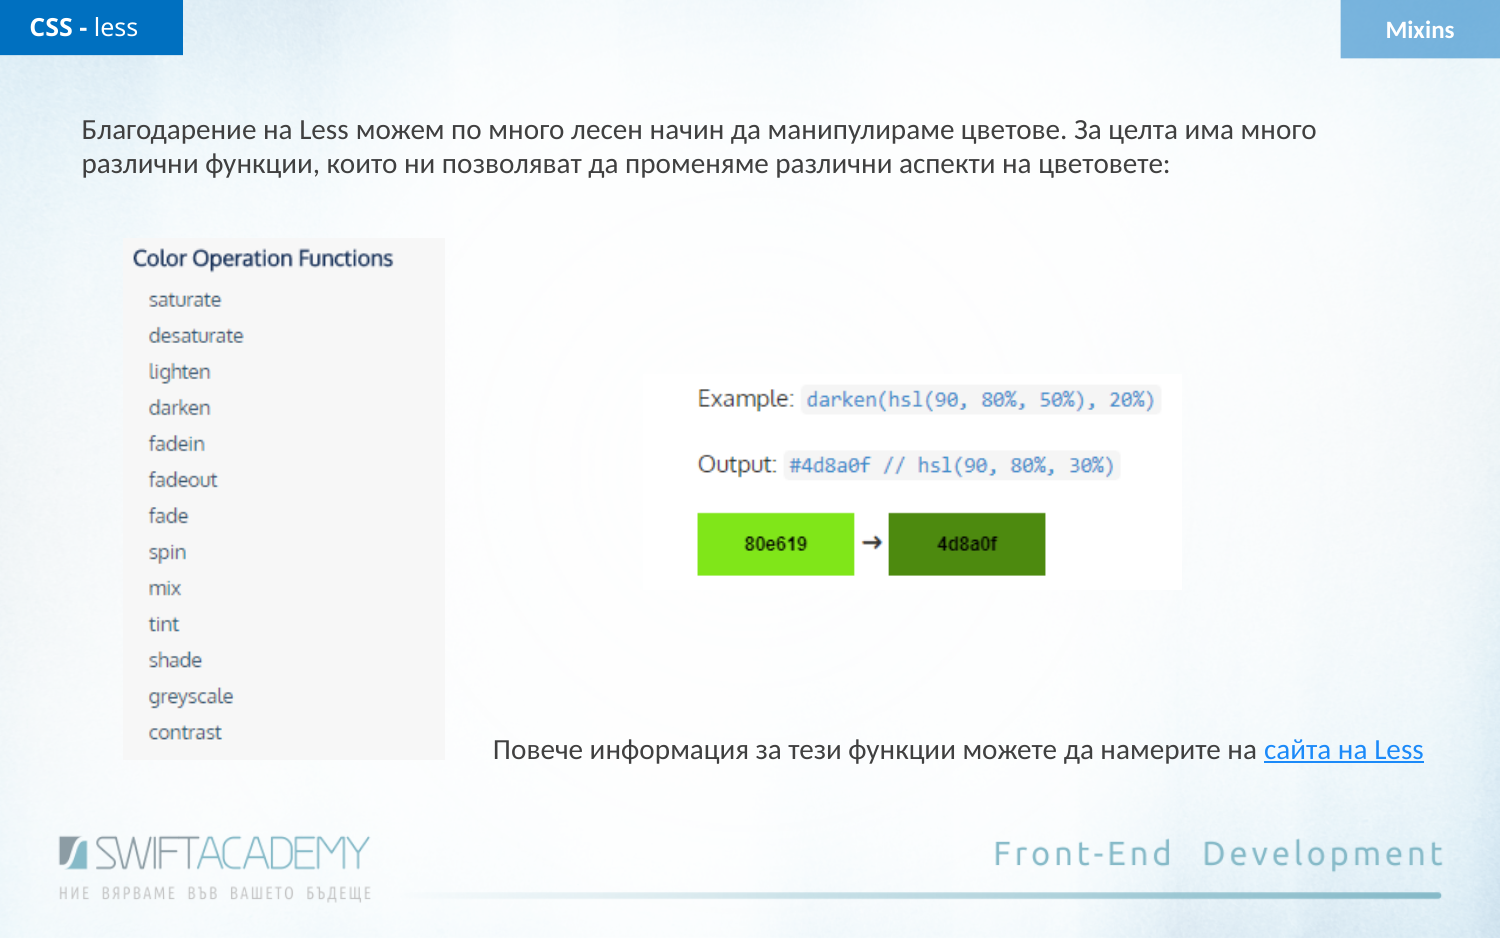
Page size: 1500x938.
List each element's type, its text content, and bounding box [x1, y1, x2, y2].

text_box [1340, 52, 1500, 59]
text_box Благодарение на Less можем по много лесен начин да манипулираме цветове. За целта има много различни функции, които ни позволяват да променяме различни аспекти на цветовете: [66, 102, 1426, 188]
text_box Повече информация за тези функции можете да намерите на сайта на Less [478, 722, 1442, 773]
text_box CSS - less [14, 4, 183, 49]
text_box [1340, 0, 1500, 6]
text_box [0, 0, 184, 56]
picture [643, 374, 1182, 590]
picture [123, 238, 445, 760]
text_box Mixins [1340, 6, 1500, 52]
